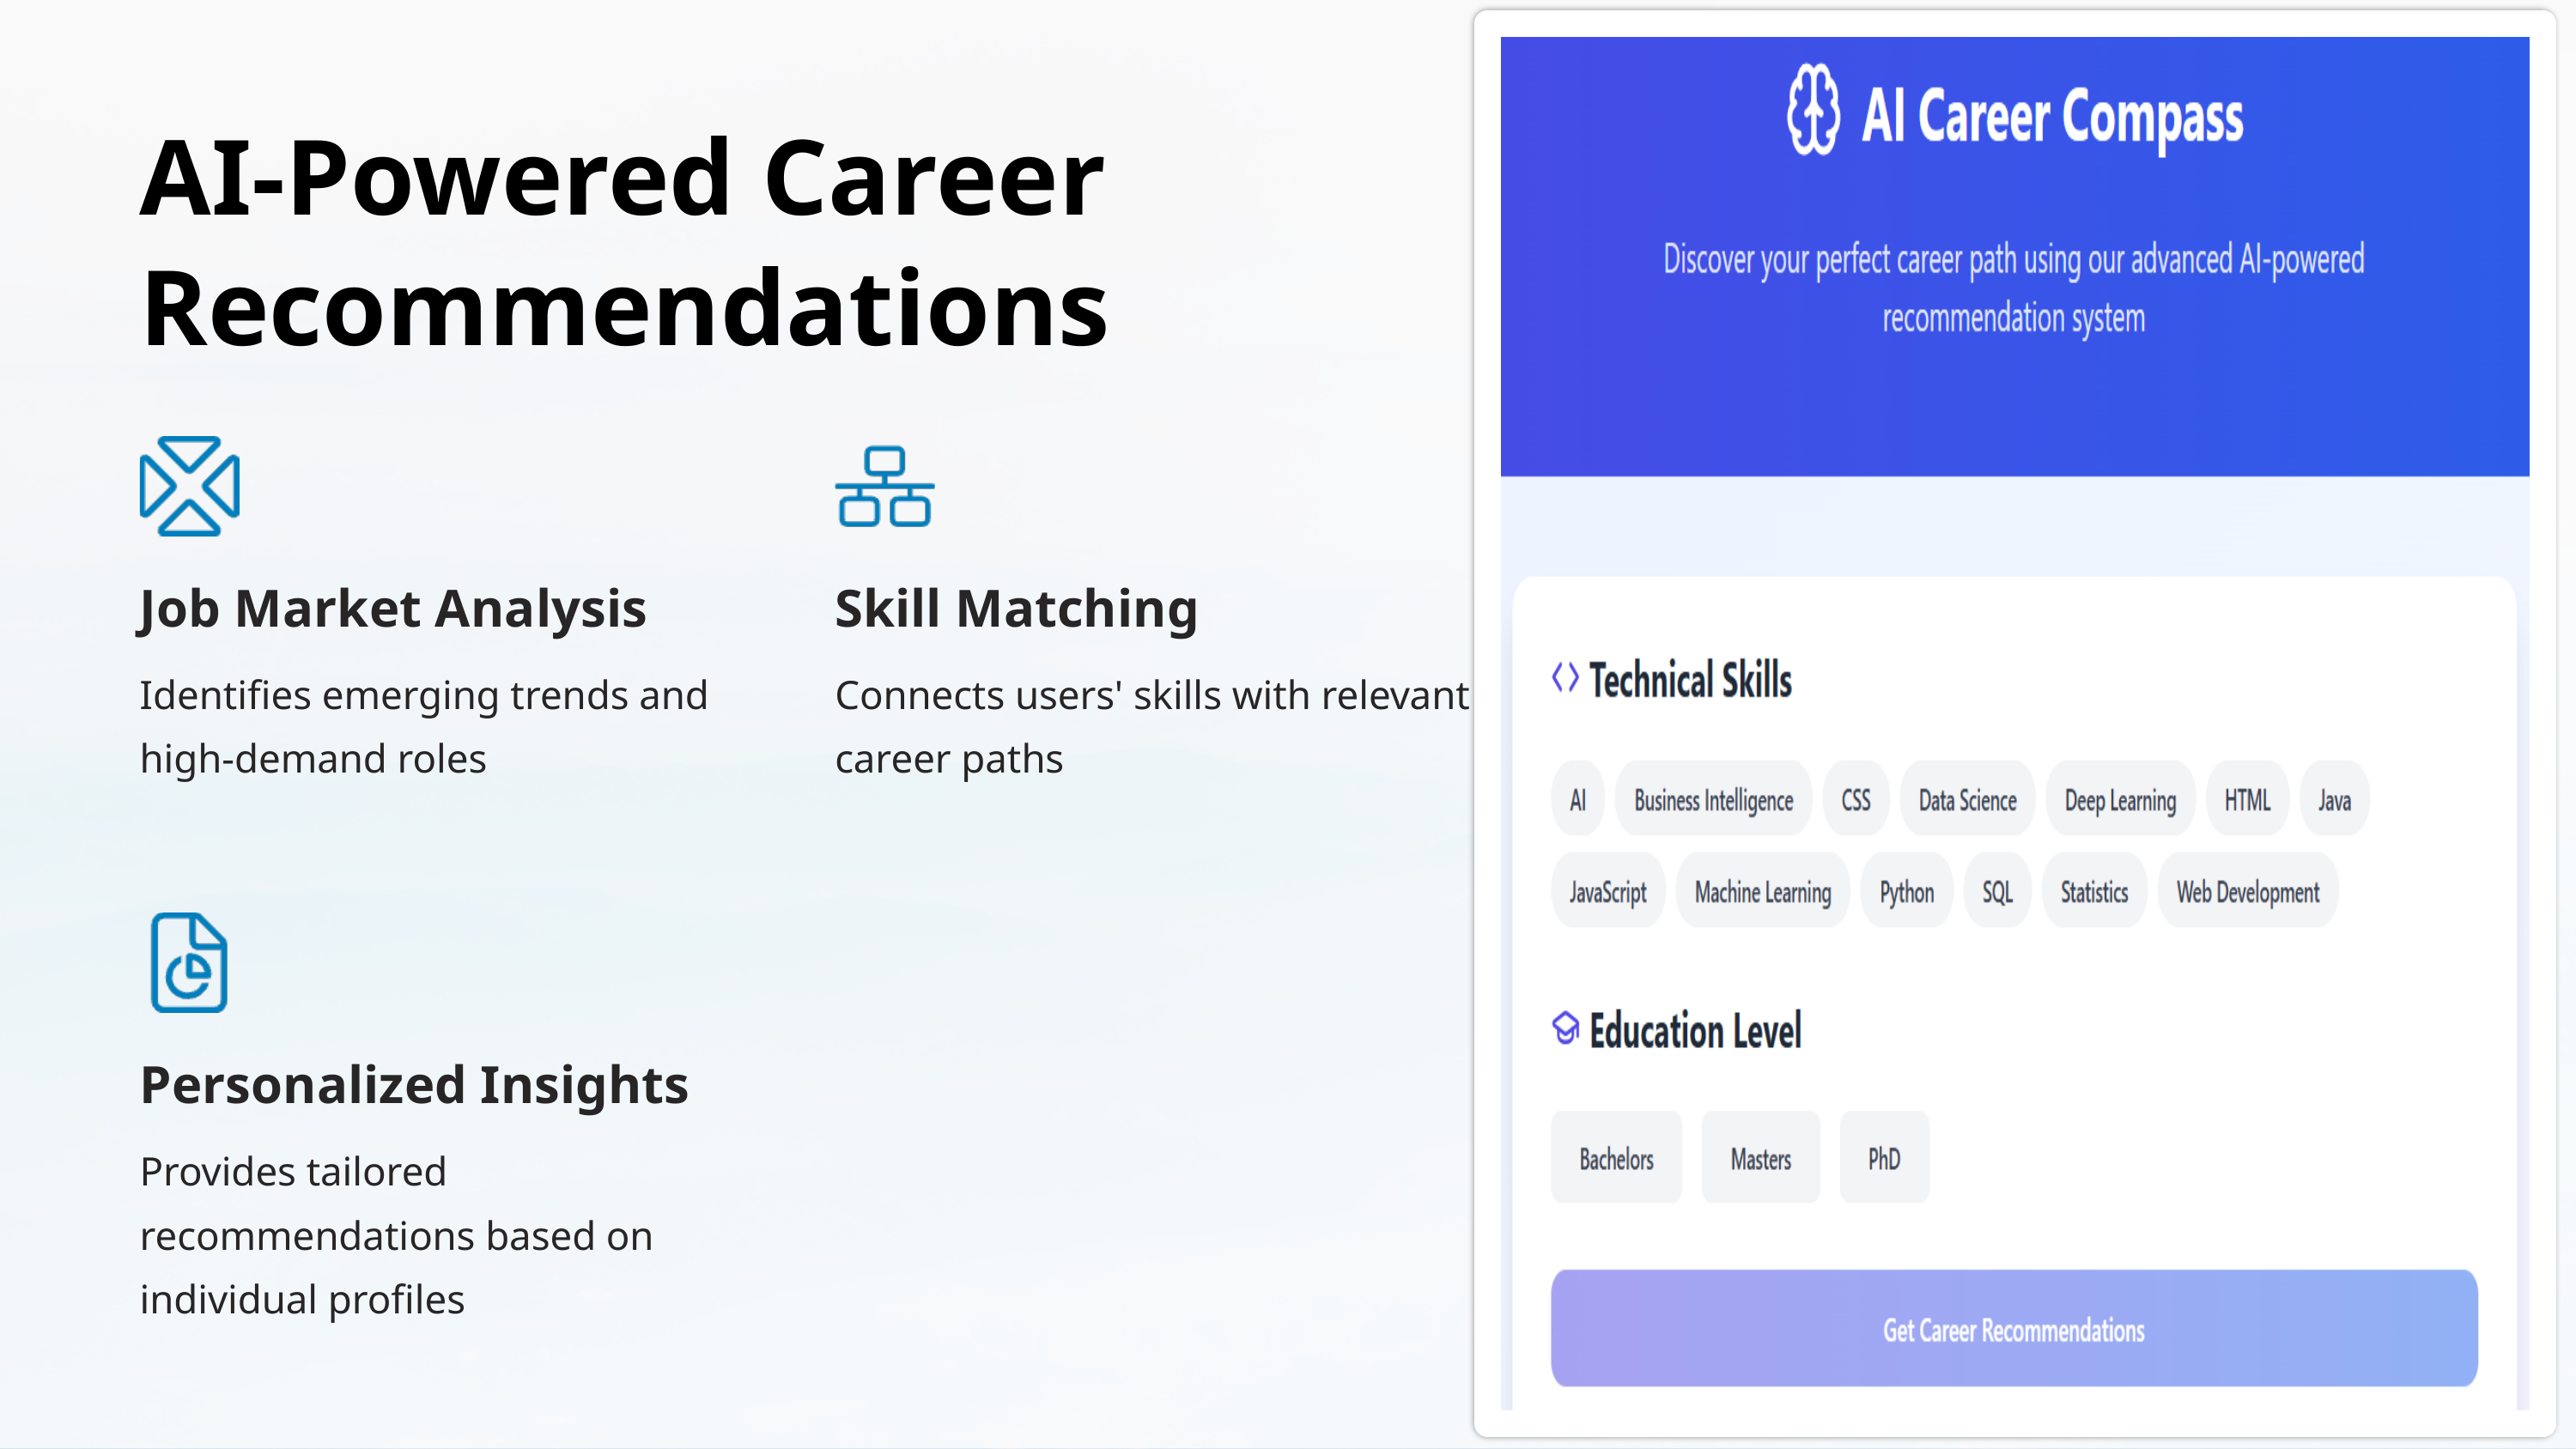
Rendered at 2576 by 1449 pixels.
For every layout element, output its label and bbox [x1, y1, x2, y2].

picture [1500, 36, 2530, 1411]
text_box [0, 0, 2576, 1449]
